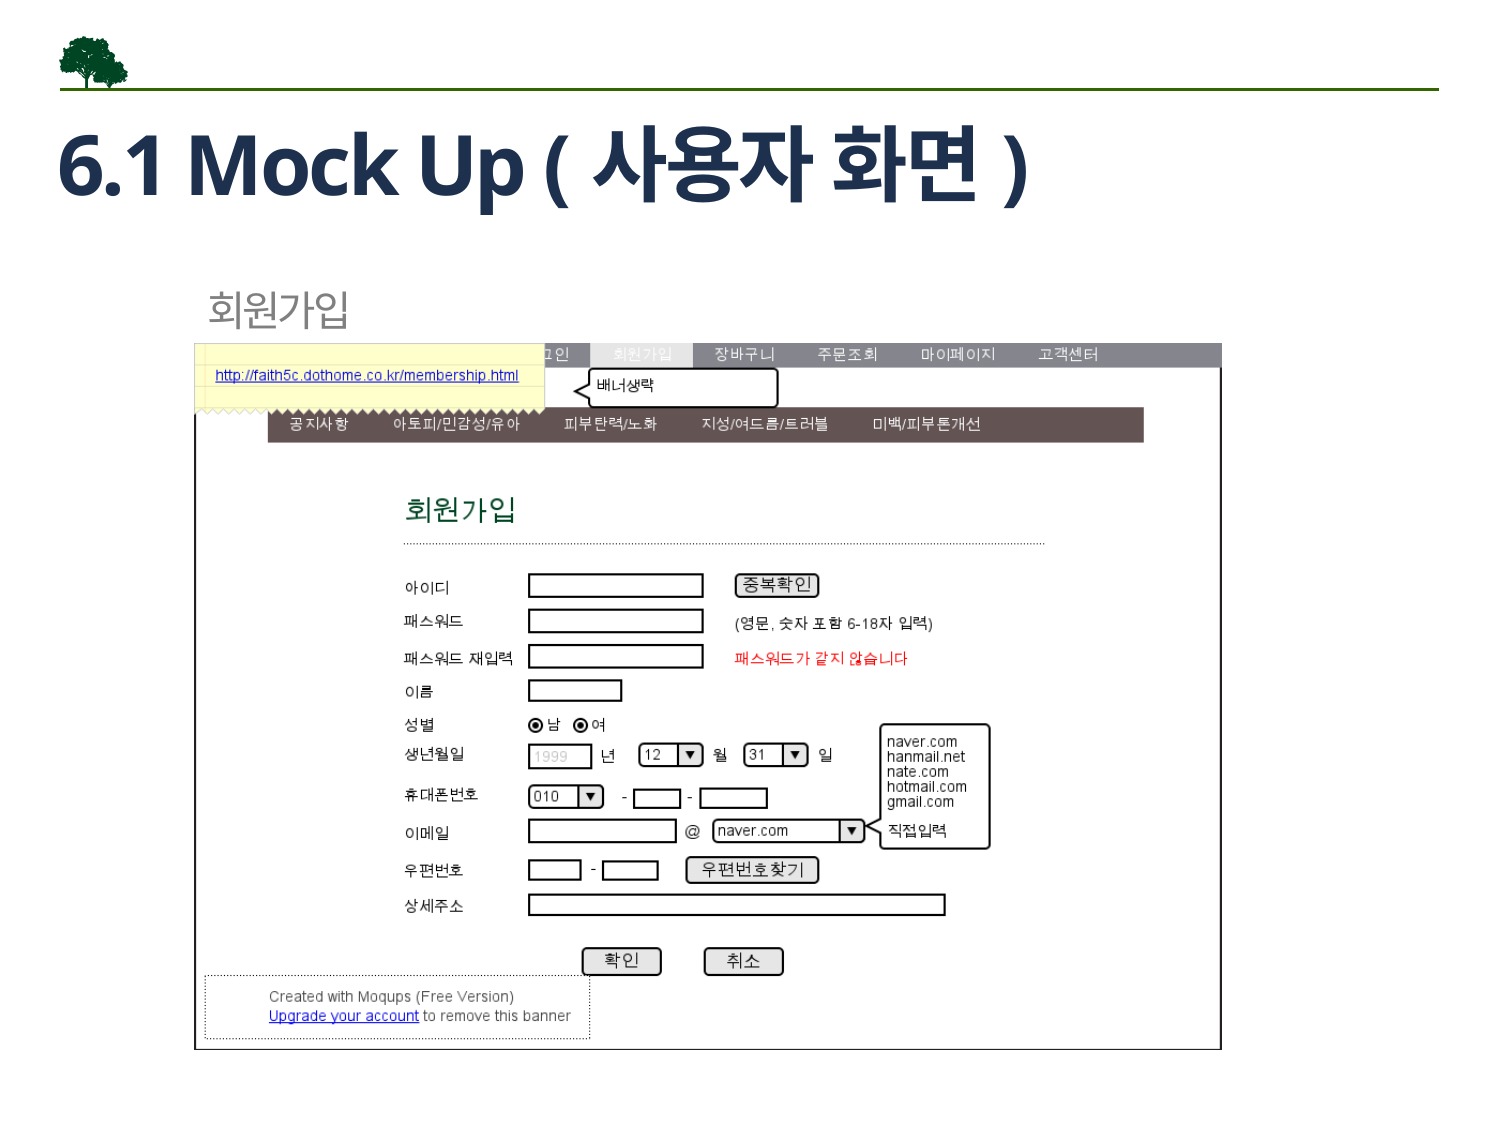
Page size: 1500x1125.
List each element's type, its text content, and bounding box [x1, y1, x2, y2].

text_box 회원가입 [192, 274, 1222, 344]
picture [194, 343, 1222, 1051]
picture [50, 22, 134, 87]
text_box 6.1 Mock Up (사용자 화면) [42, 87, 1416, 238]
